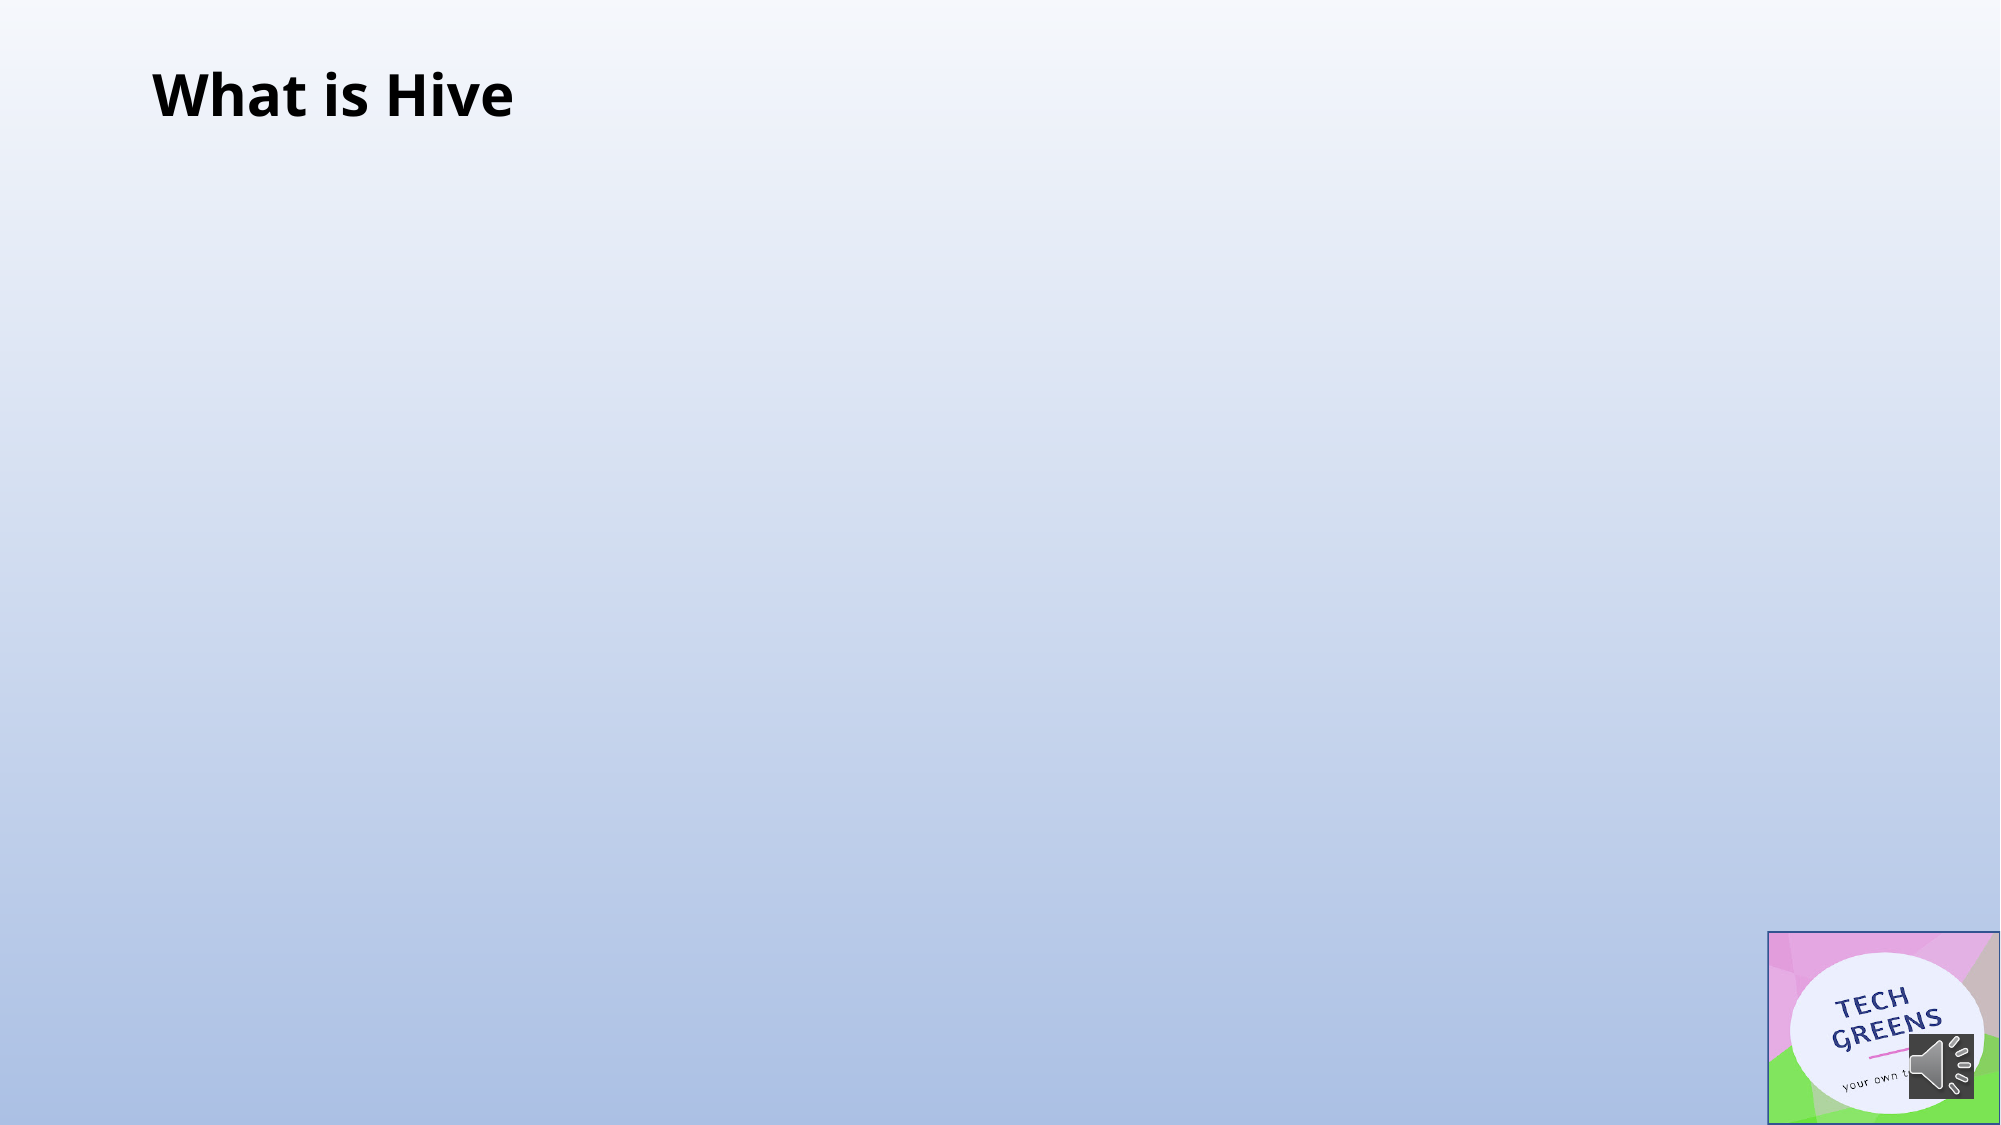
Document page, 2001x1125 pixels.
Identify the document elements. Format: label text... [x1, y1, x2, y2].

picture [1769, 933, 1999, 1123]
title What is Hive [137, 59, 1863, 135]
